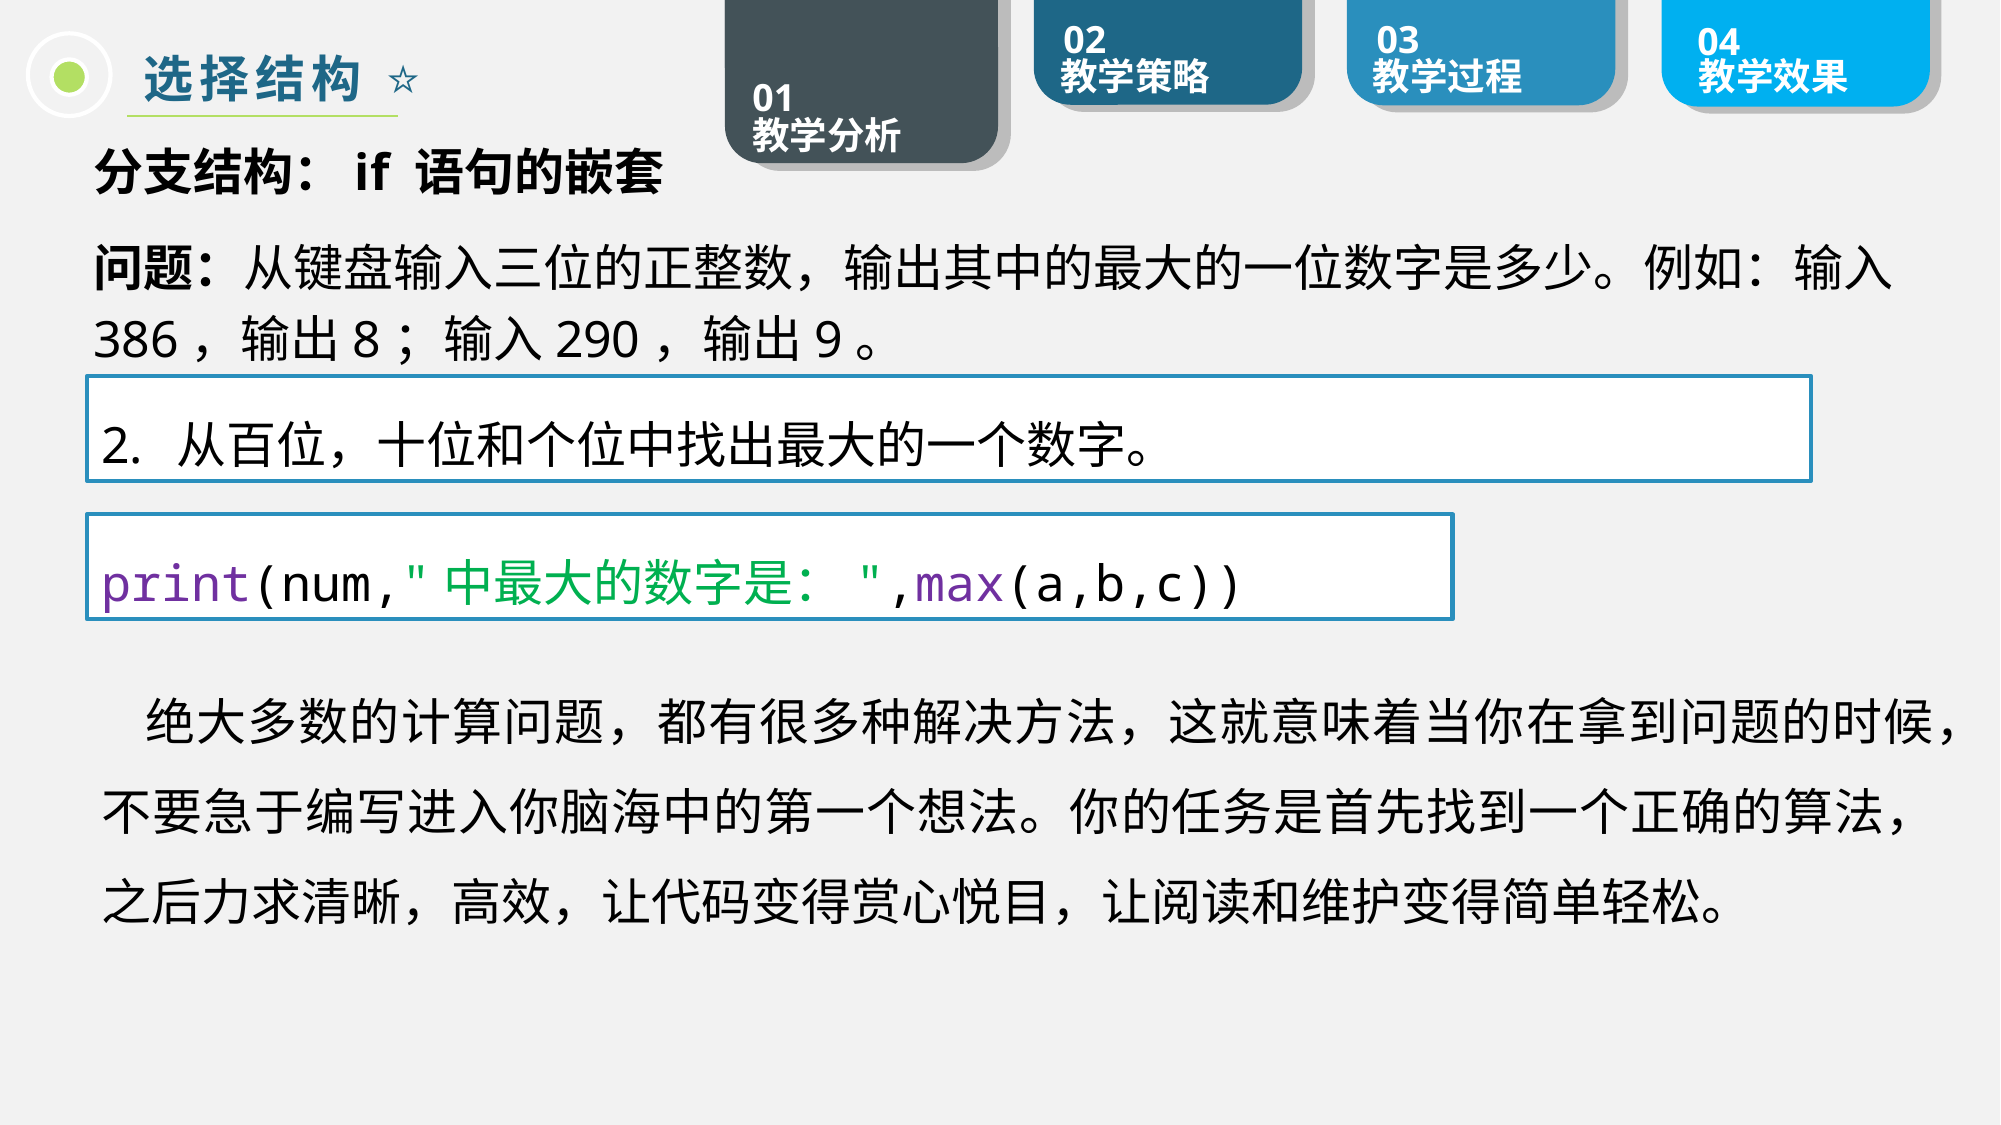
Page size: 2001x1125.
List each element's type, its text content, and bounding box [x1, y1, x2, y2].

text_box 从百位，十位和个位中找出最大的一个数字。 [85, 374, 1813, 483]
text_box 选择结构 ⭐️ [128, 40, 1155, 115]
text_box 分支结构：if 语句的嵌套 问题：从键盘输入三位的正整数，输出其中的最大的一位数字是多少。例如：输入386，输出8；输入290，输出9。 [78, 122, 1922, 375]
text_box print(num,"中最大的数字是：",max(a,b,c)) [85, 512, 1455, 621]
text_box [27, 33, 111, 117]
text_box 绝大多数的计算问题，都有很多种解决方法，这就意味着当你在拿到问题的时候，不要急于编写进入你脑海中的第一个想法。你的任务是首先找到一个正确的算法，之后力求清晰，高效，让代码变得赏心悦目，让阅读和维护变得简单轻松。 [86, 653, 1950, 939]
